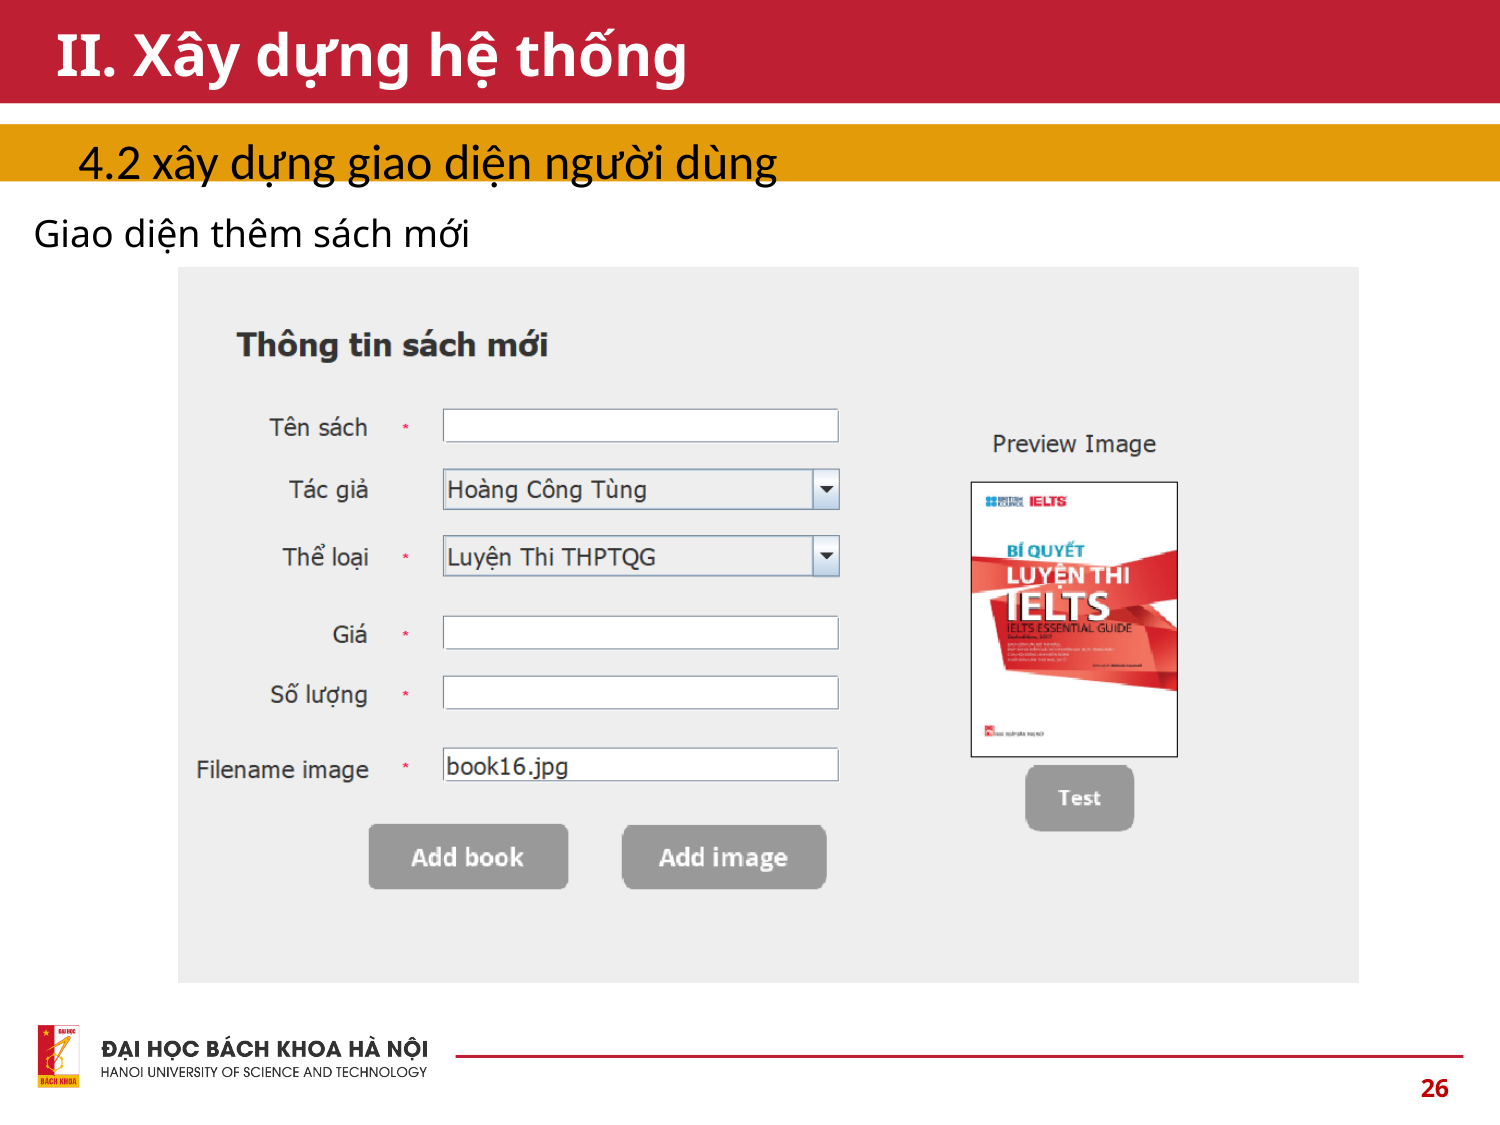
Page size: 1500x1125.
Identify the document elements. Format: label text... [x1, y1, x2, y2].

text_box Giao diện thêm sách mới [18, 202, 769, 263]
text_box 4.2 xây dựng giao diện người dùng [63, 122, 794, 198]
title II. Xây dựng hệ thống [41, 18, 1459, 90]
slide_number 26 [1126, 1065, 1464, 1125]
picture [0, 0, 1500, 1125]
